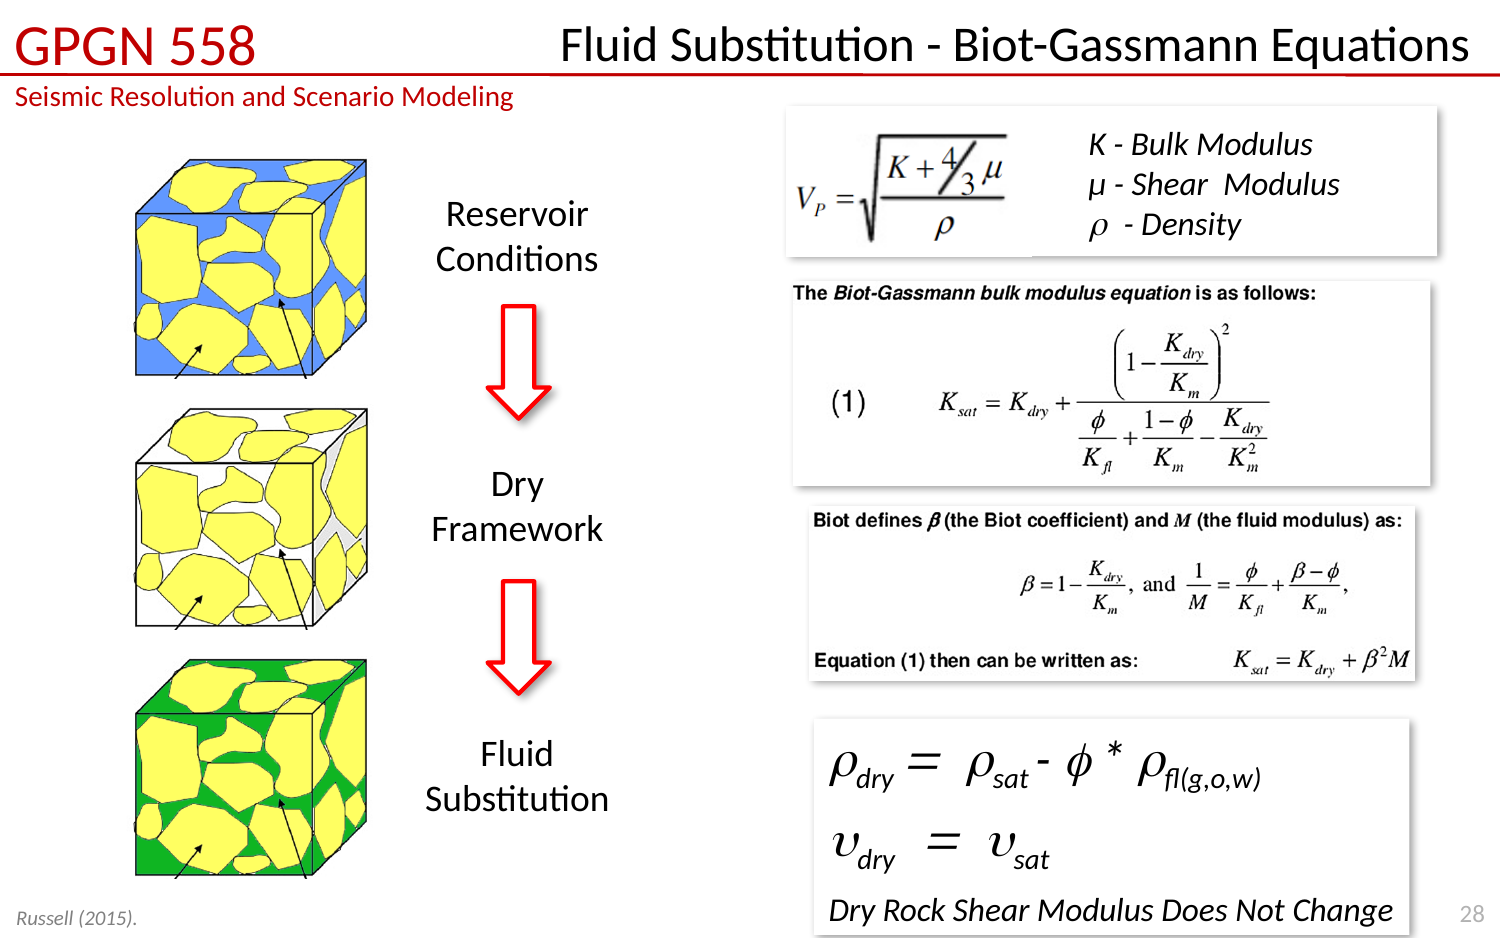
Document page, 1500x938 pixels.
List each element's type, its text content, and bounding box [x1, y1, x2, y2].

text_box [124, 155, 651, 879]
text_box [785, 105, 1438, 257]
picture [808, 505, 1415, 681]
slide_number 28 [1419, 887, 1500, 938]
title Fluid Substitution - Biot-Gassmann Equations [500, 3, 1500, 141]
text_box rdry = rsat - f * rfl(g,o,w) udry = usat Dry Rock Shear Modulus Does Not Change [813, 718, 1410, 935]
picture [792, 280, 1431, 486]
text_box Russell (2015). [1, 897, 158, 937]
